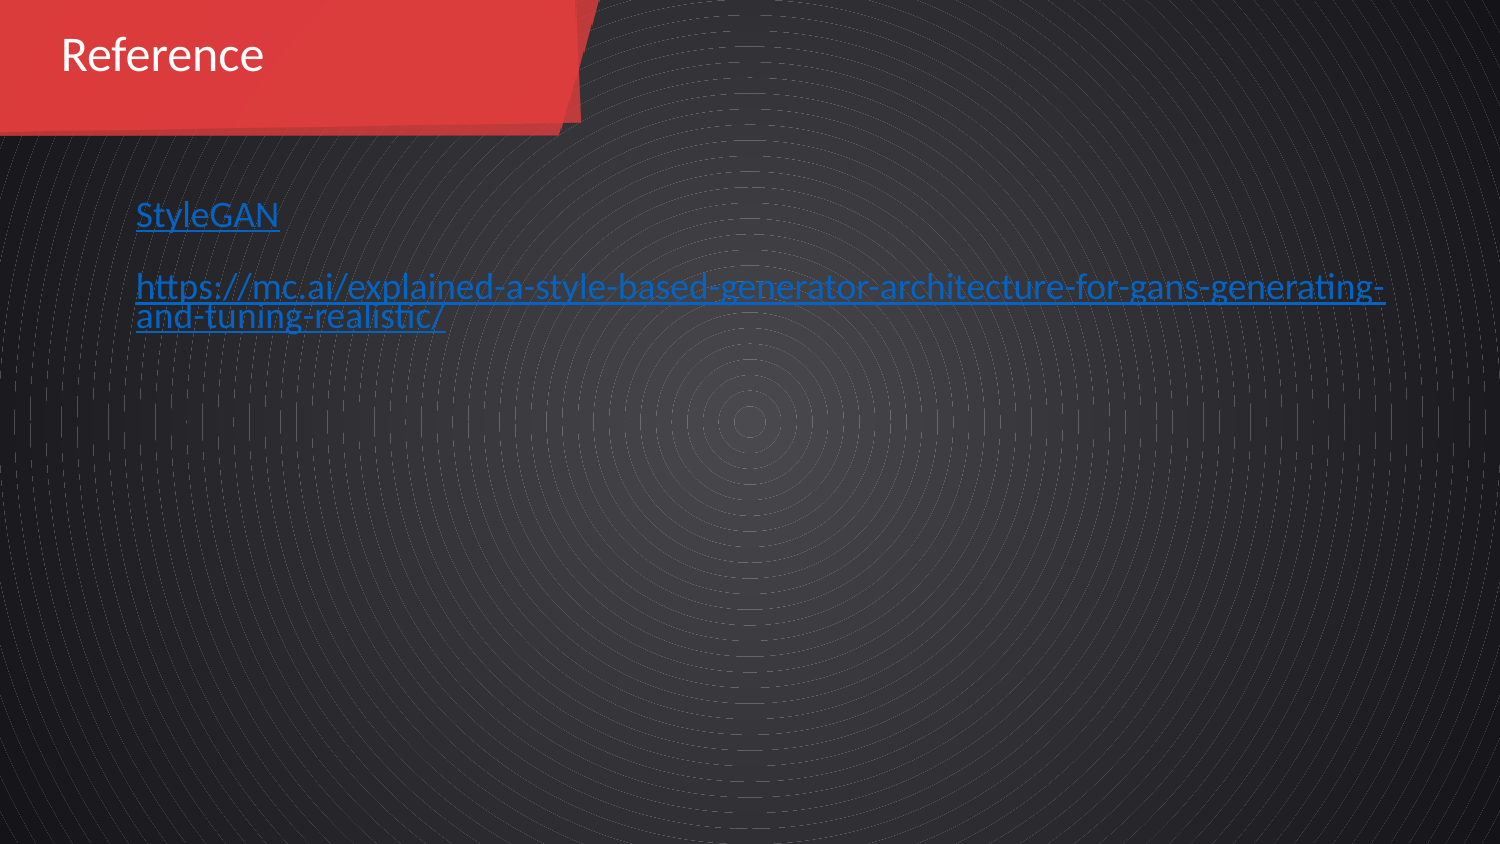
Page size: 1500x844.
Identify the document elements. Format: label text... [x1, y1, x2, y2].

picture [0, 0, 600, 147]
list Reference [49, 27, 1156, 110]
list StyleGAN https://mc.ai/explained-a-style-based-generator-architecture-for-gans-generating-and-tuning-realistic/ [49, 155, 1408, 816]
